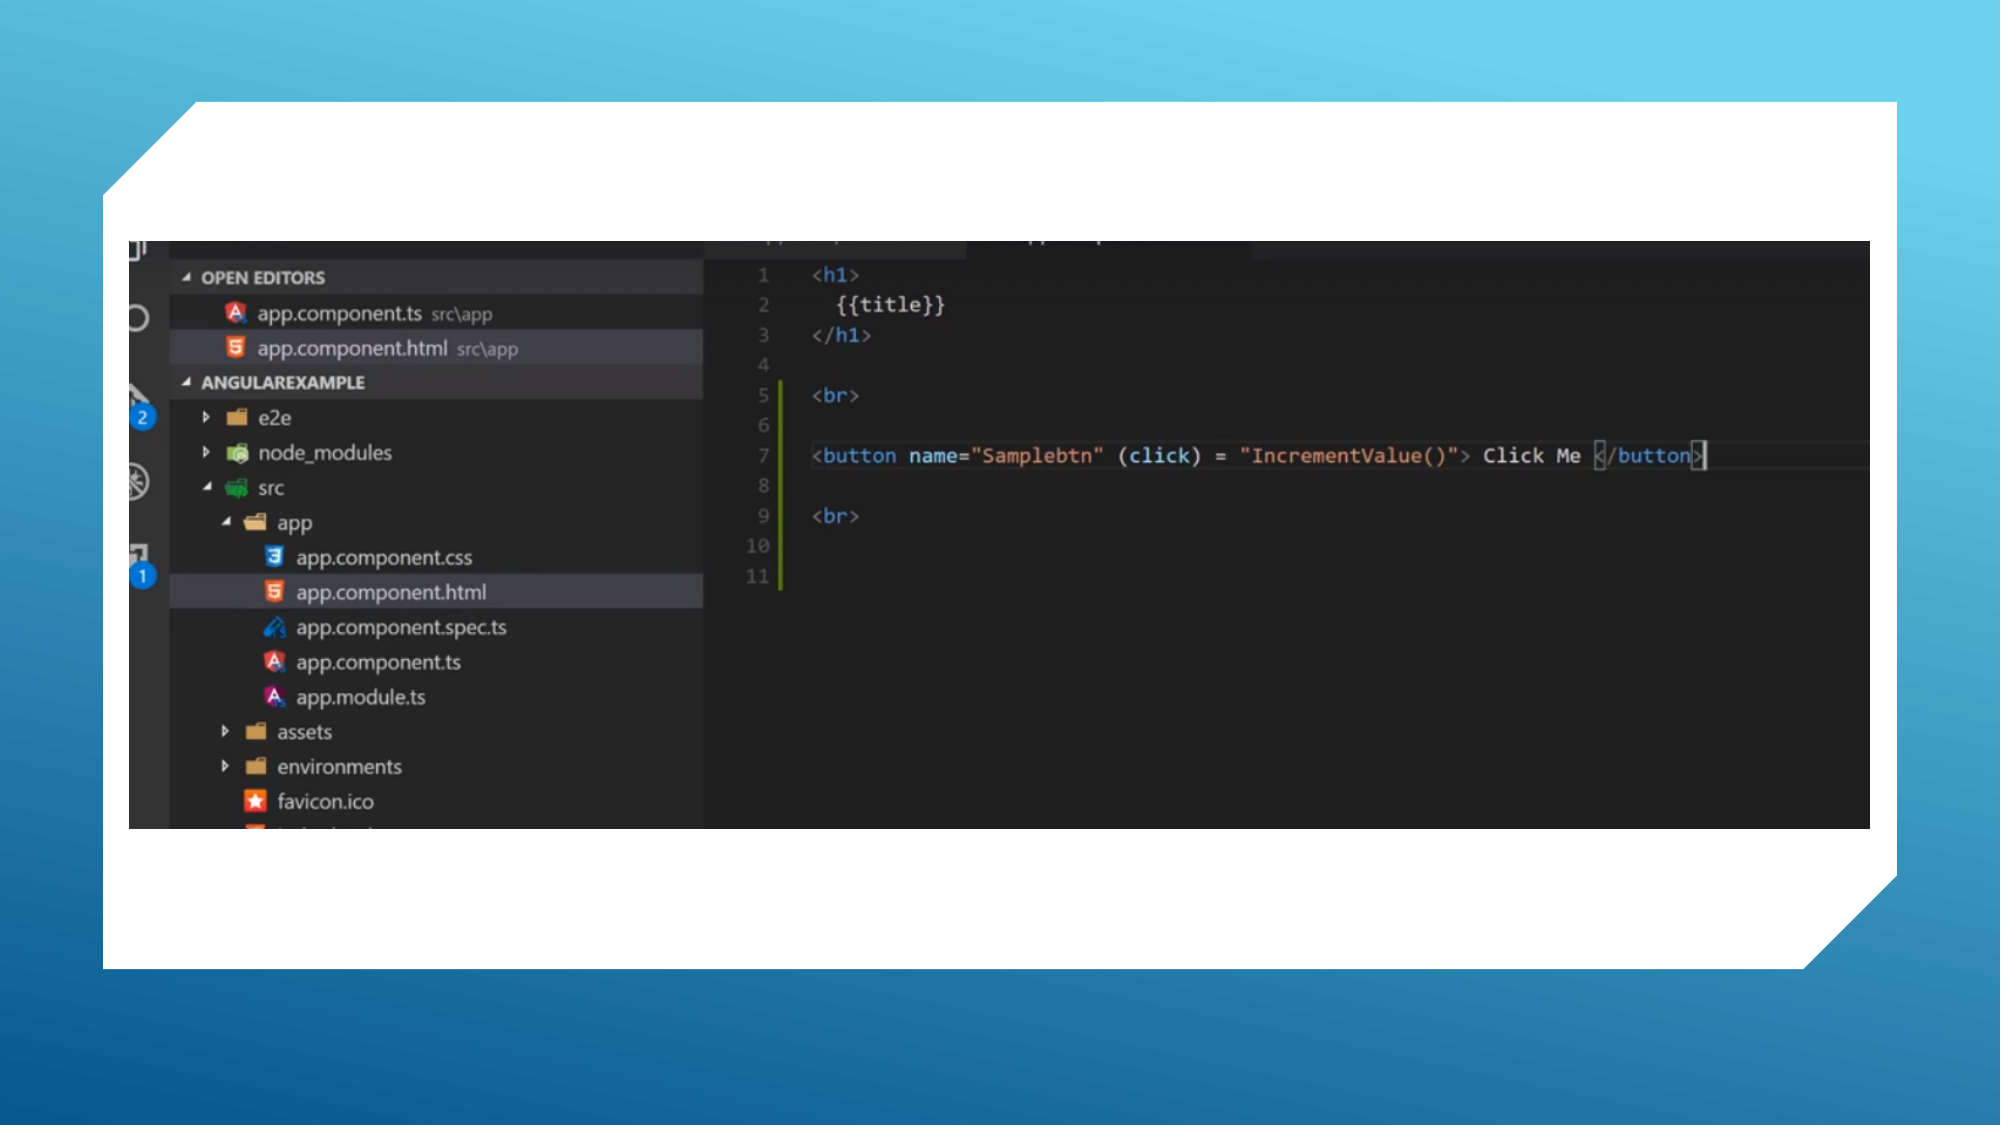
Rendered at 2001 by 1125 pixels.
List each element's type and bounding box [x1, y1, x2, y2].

text_box [101, 100, 1899, 971]
text_box [1510, 485, 2000, 1013]
list [129, 241, 1871, 830]
text_box [0, 0, 2000, 1125]
